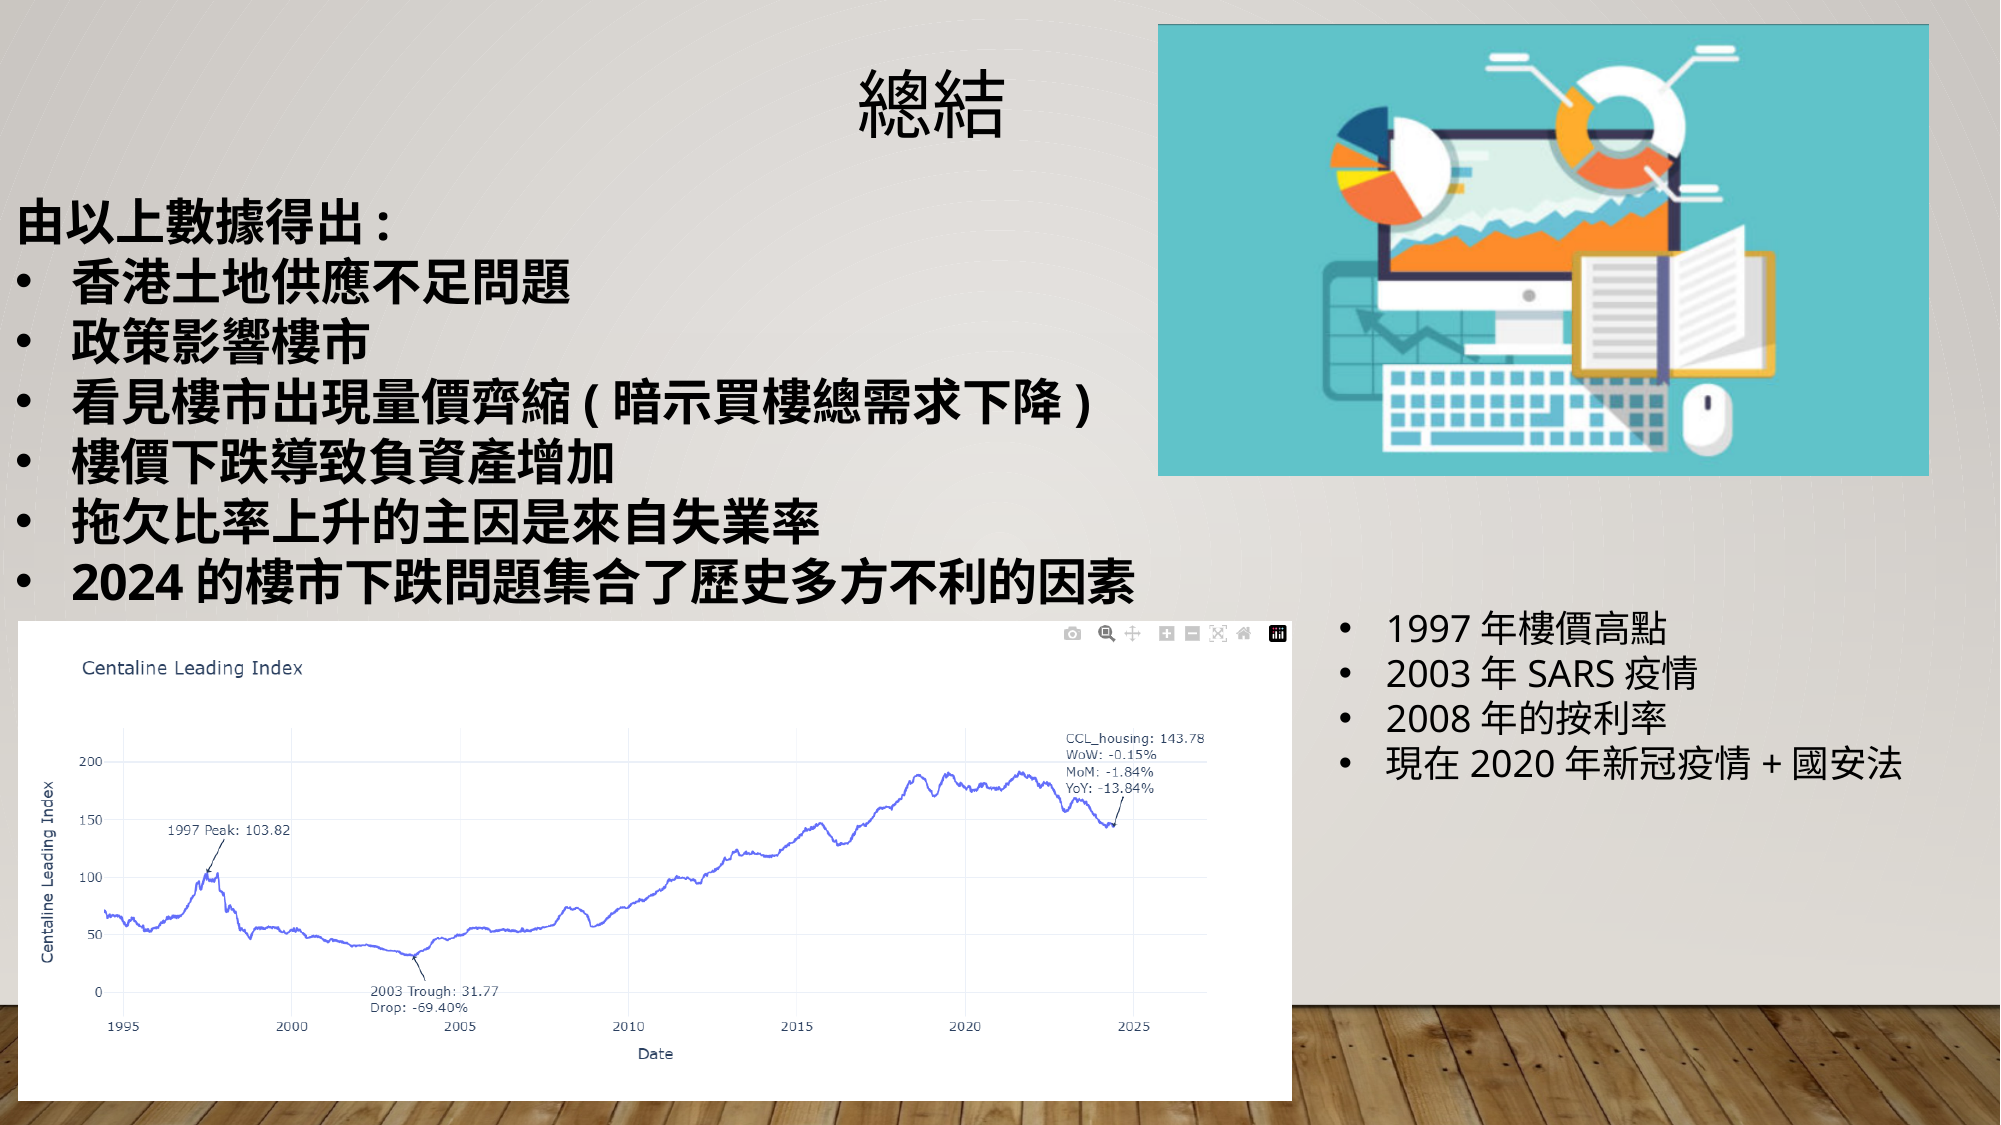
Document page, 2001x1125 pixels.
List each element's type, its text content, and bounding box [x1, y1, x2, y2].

text_box 總結 [595, 50, 1157, 156]
text_box 由以上數據得出: 香港土地供應不足問題 政策影響樓市 看見樓市出現量價齊縮(暗示買樓總需求下降) 樓價下跌導致負資產增加 拖欠比率上升的主因是來自失業率 2024的樓市下跌問題集合了歷史多方不利的因素 [0, 182, 1158, 738]
picture [0, 621, 2000, 1125]
picture [1157, 24, 1930, 476]
text_box 1997年樓價高點 2003年SARS疫情 2008年的按利率 現在2020年新冠疫情+國安法 [1324, 597, 1961, 883]
